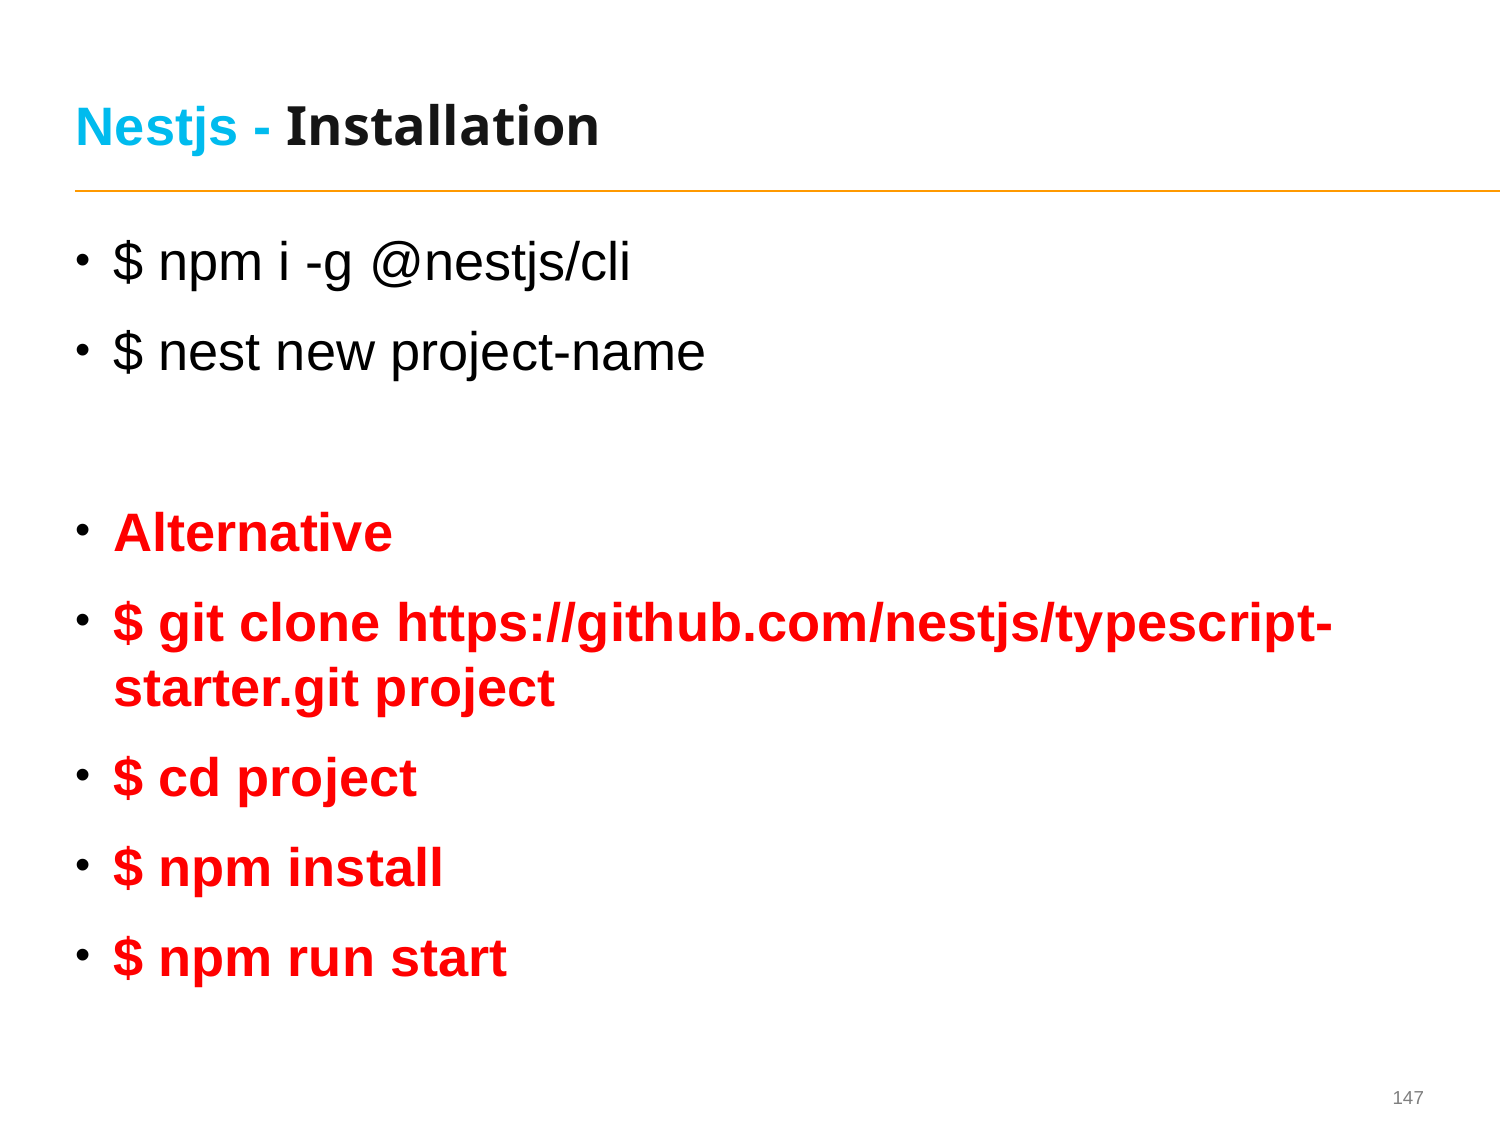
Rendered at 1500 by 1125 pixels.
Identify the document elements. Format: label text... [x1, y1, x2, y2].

title Nestjs - Installation [75, 27, 1422, 157]
list $ npm i -g @nestjs/cli $ nest new project-name Alternative $ git clone https://github.com/nestjs/typescript-starter.git project $ cd project $ npm install $ npm run start [75, 226, 1425, 1018]
